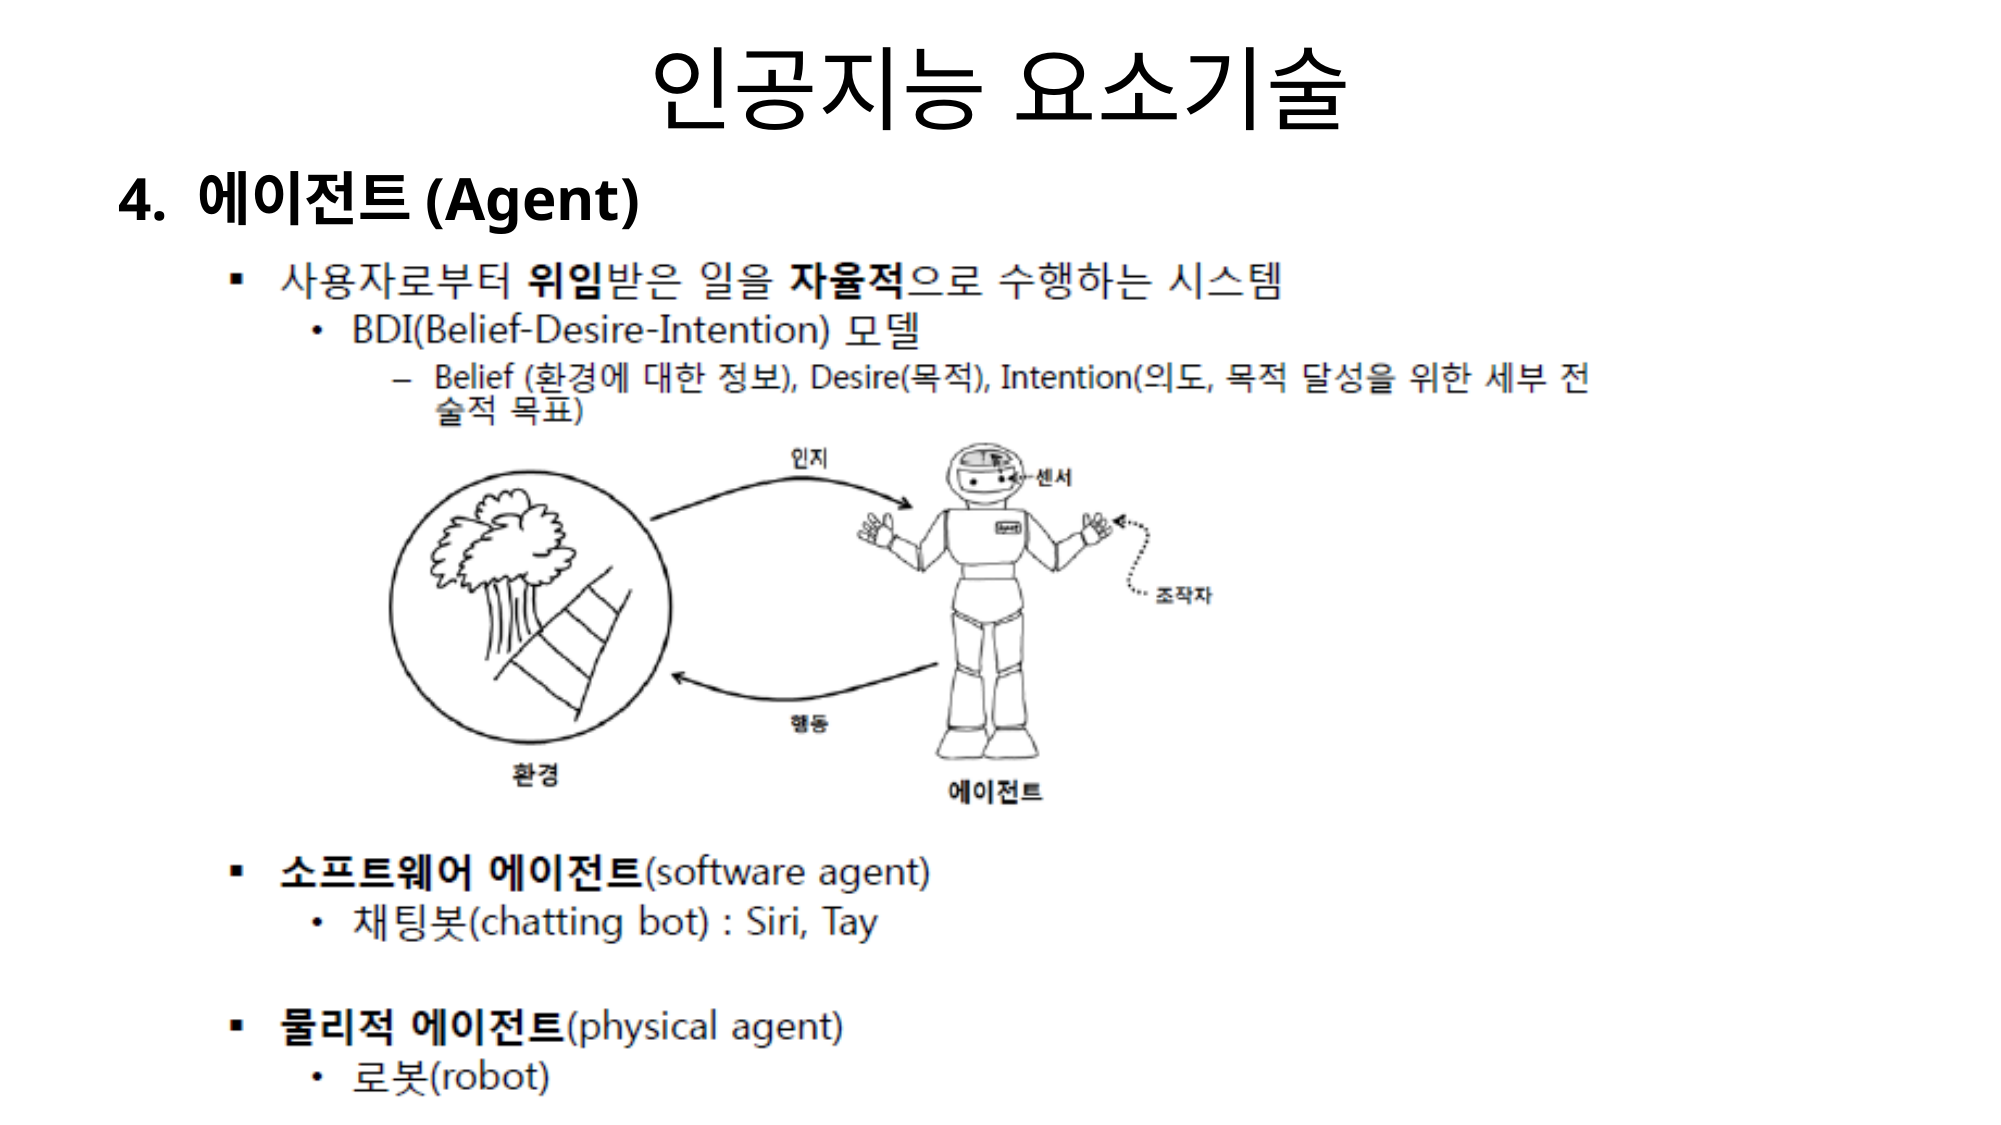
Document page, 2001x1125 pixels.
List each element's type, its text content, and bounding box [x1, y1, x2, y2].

picture [207, 252, 1616, 1116]
title 인공지능 요소기술 [137, 24, 1863, 164]
list 4. 에이전트(Agent) [103, 162, 1829, 253]
